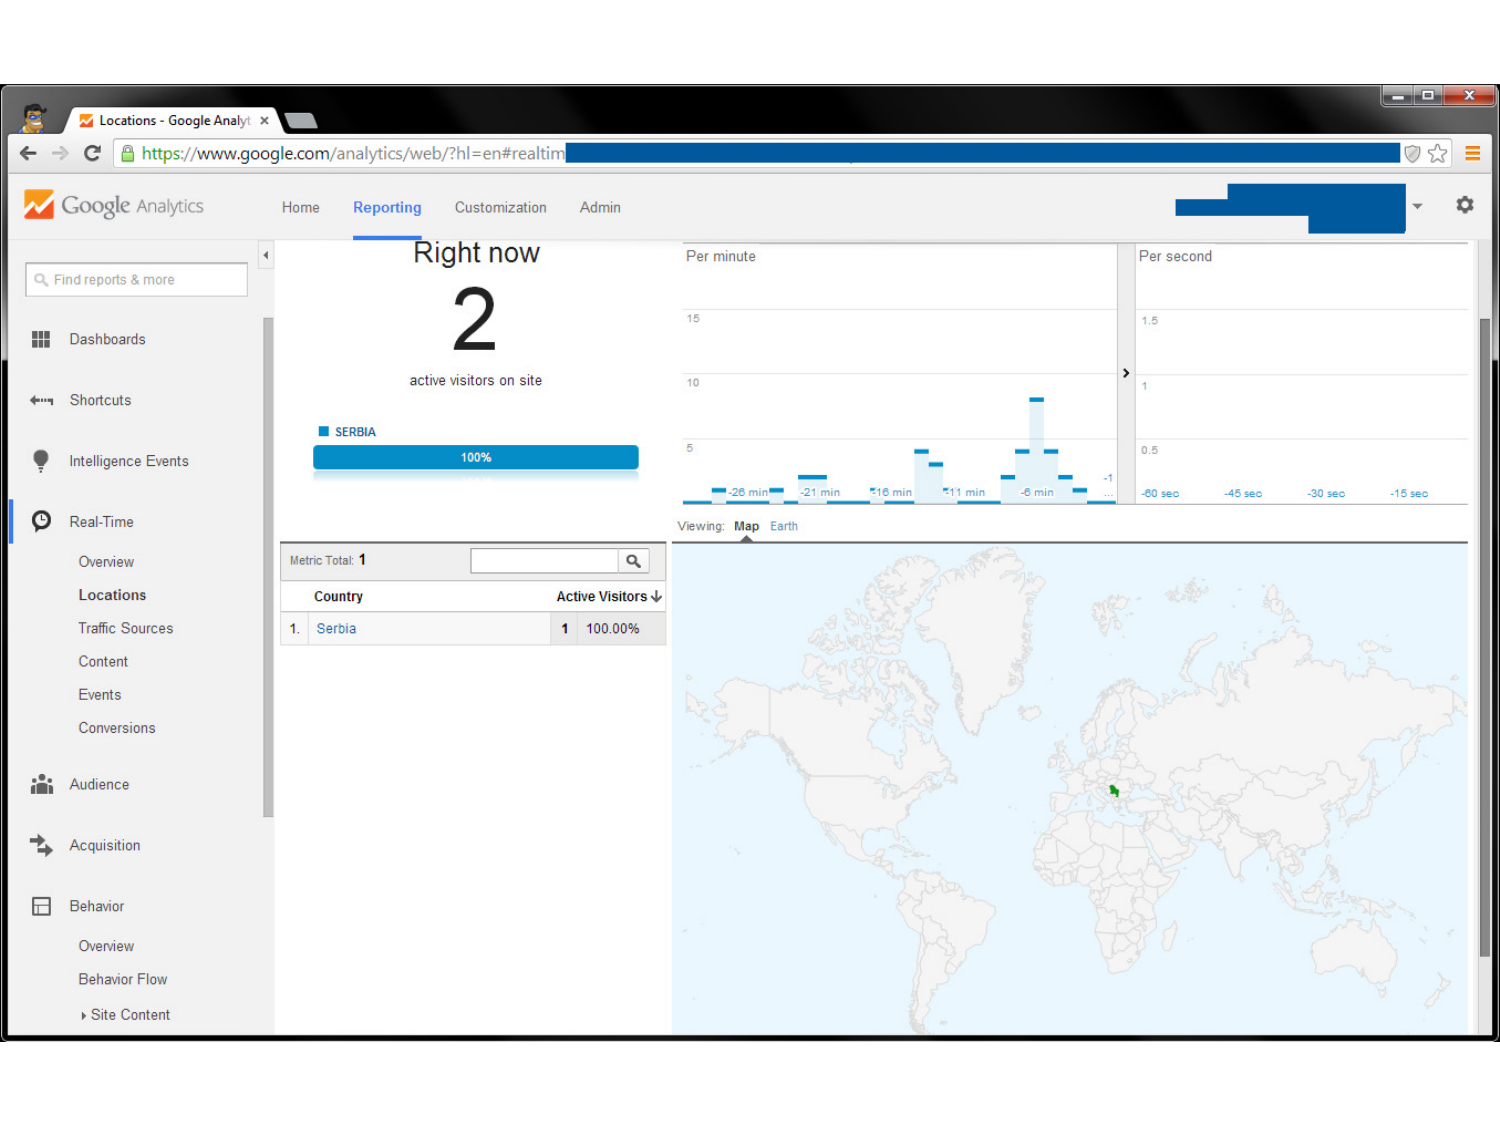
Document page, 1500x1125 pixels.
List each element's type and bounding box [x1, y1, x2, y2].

picture [0, 82, 1500, 1042]
